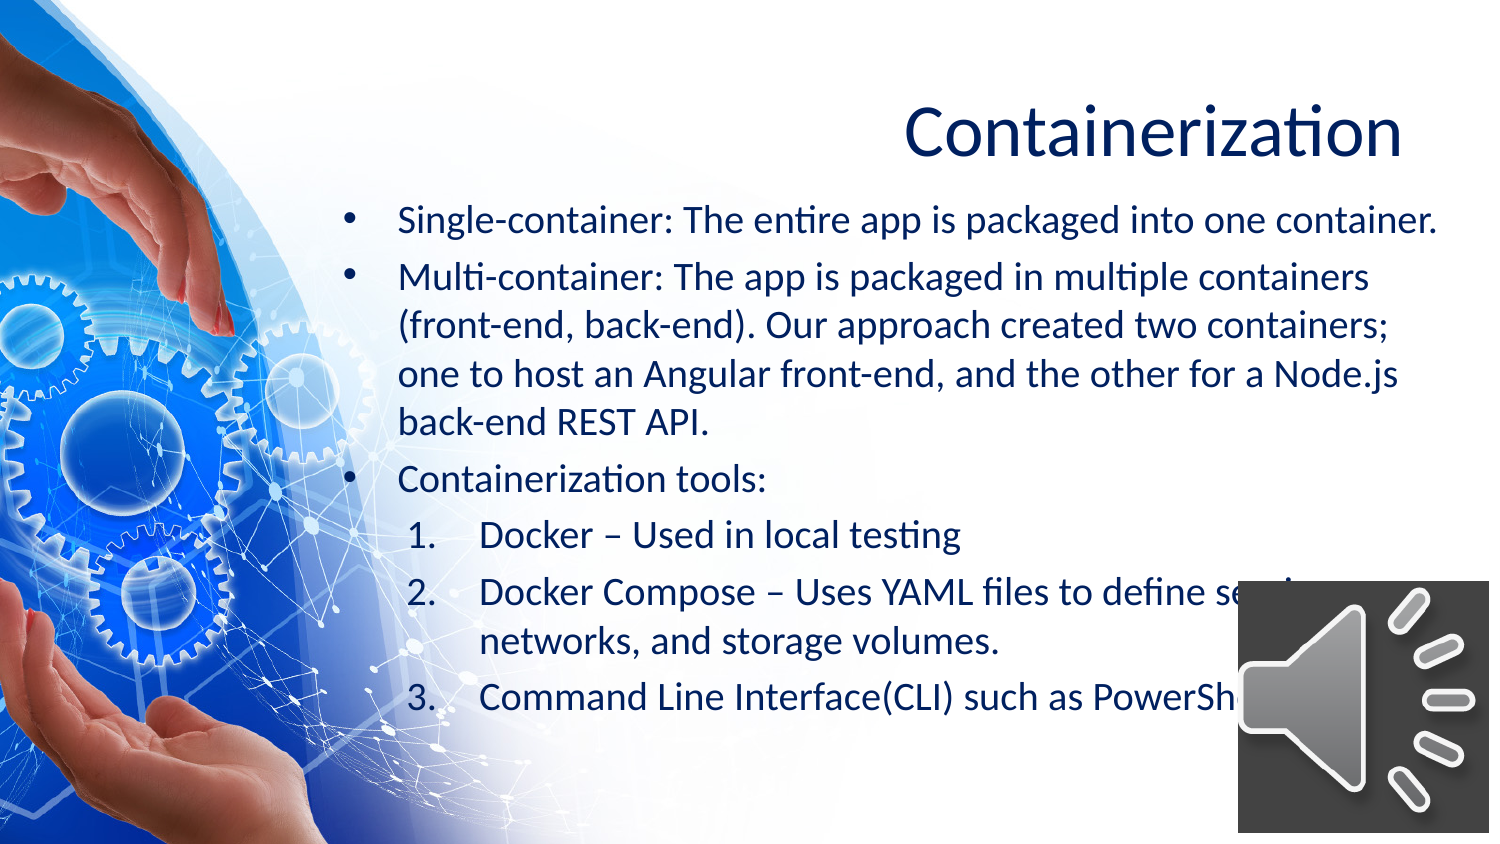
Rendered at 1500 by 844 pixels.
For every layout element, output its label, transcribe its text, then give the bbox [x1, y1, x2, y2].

picture [0, 0, 1500, 844]
title Containerization [281, 66, 1420, 186]
list Single-container: The entire app is packaged into one container. Multi-container: The app is packaged in multiple containers (front-end, back-end). Our approach created two containers; one to host an Angular front-end, and the other for a Node.js back-end REST API. Containerization tools: Docker – Used in local testing Docker Compose – Uses YAML files to define services, networks, and storage volumes. Command Line Interface(CLI) such as PowerShell [327, 185, 1470, 768]
